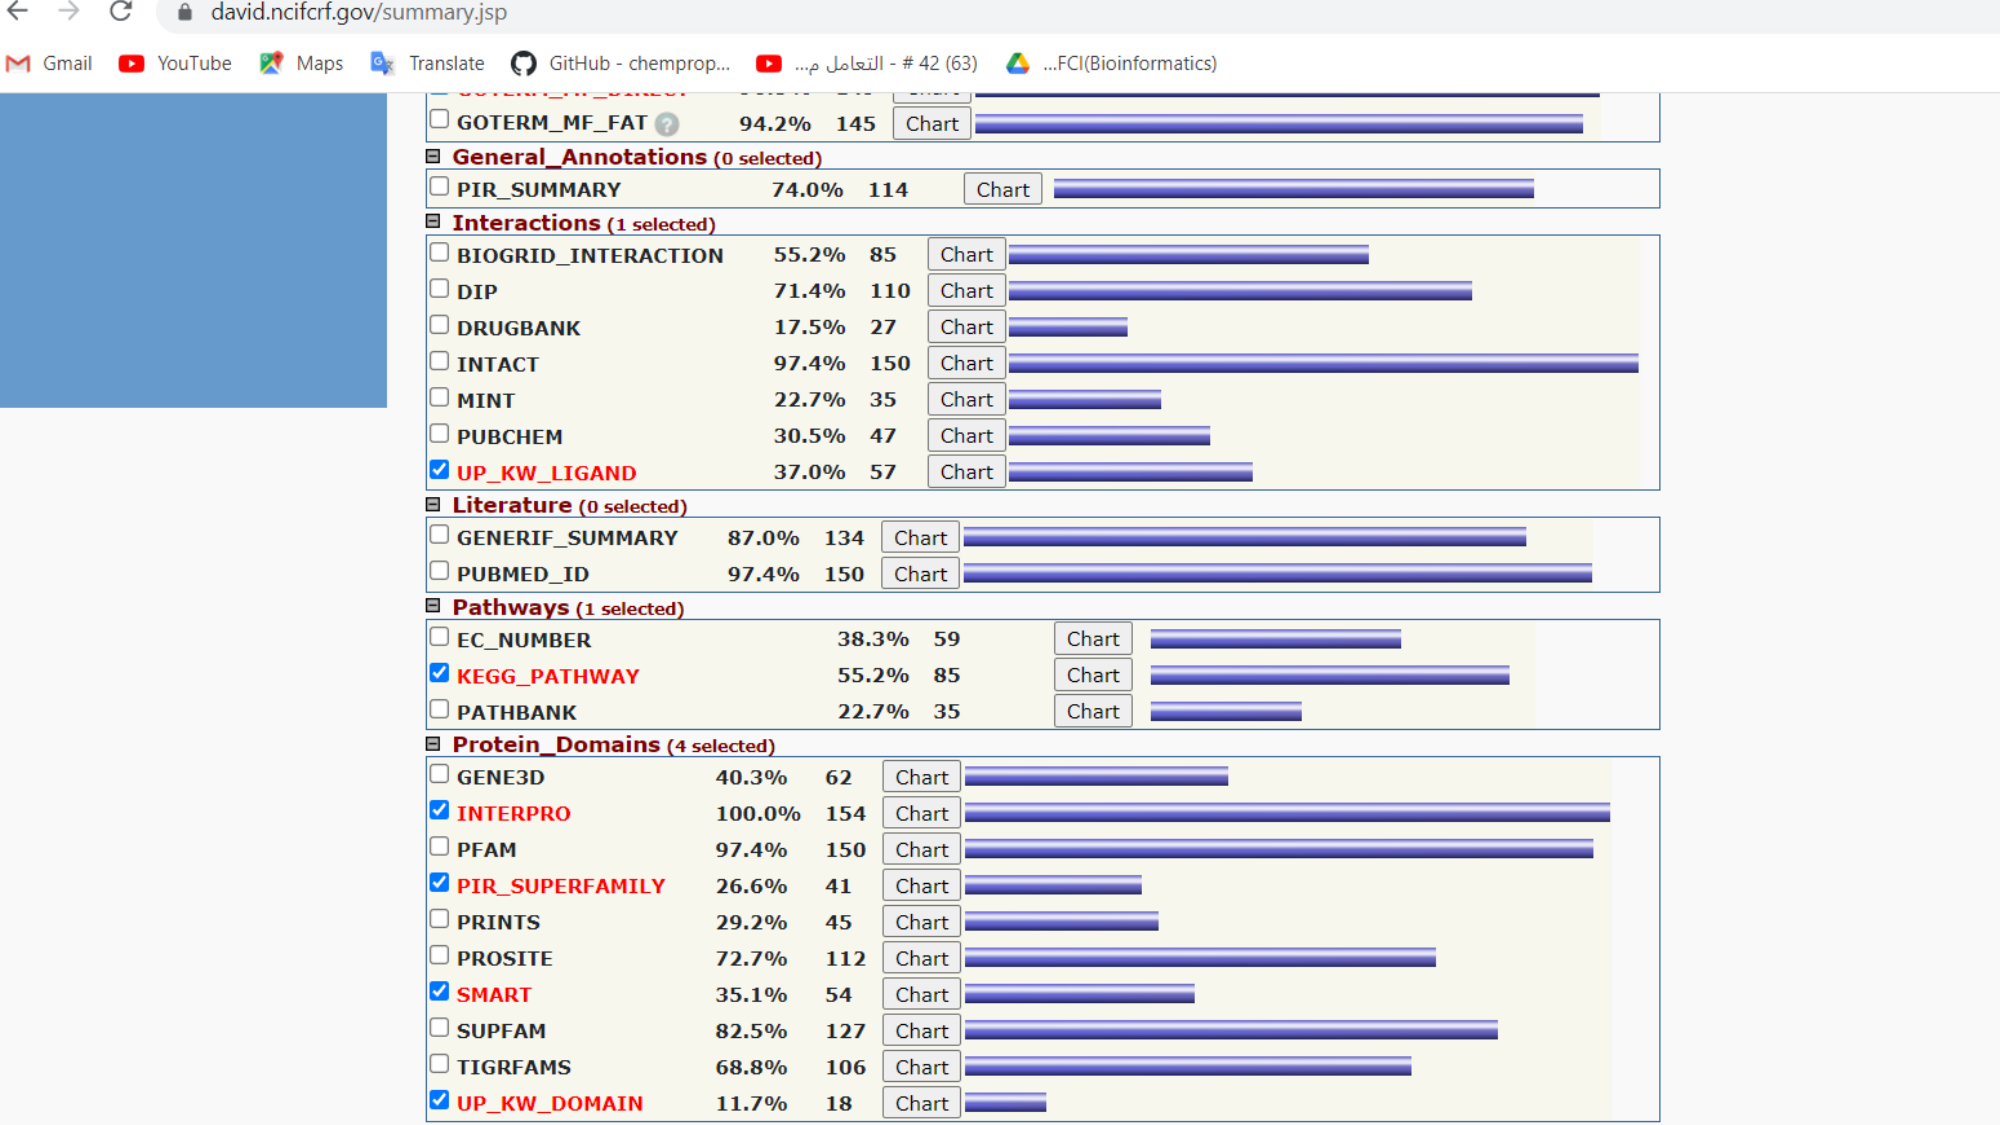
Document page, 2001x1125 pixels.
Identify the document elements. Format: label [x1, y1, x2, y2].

list [0, 0, 2000, 1125]
